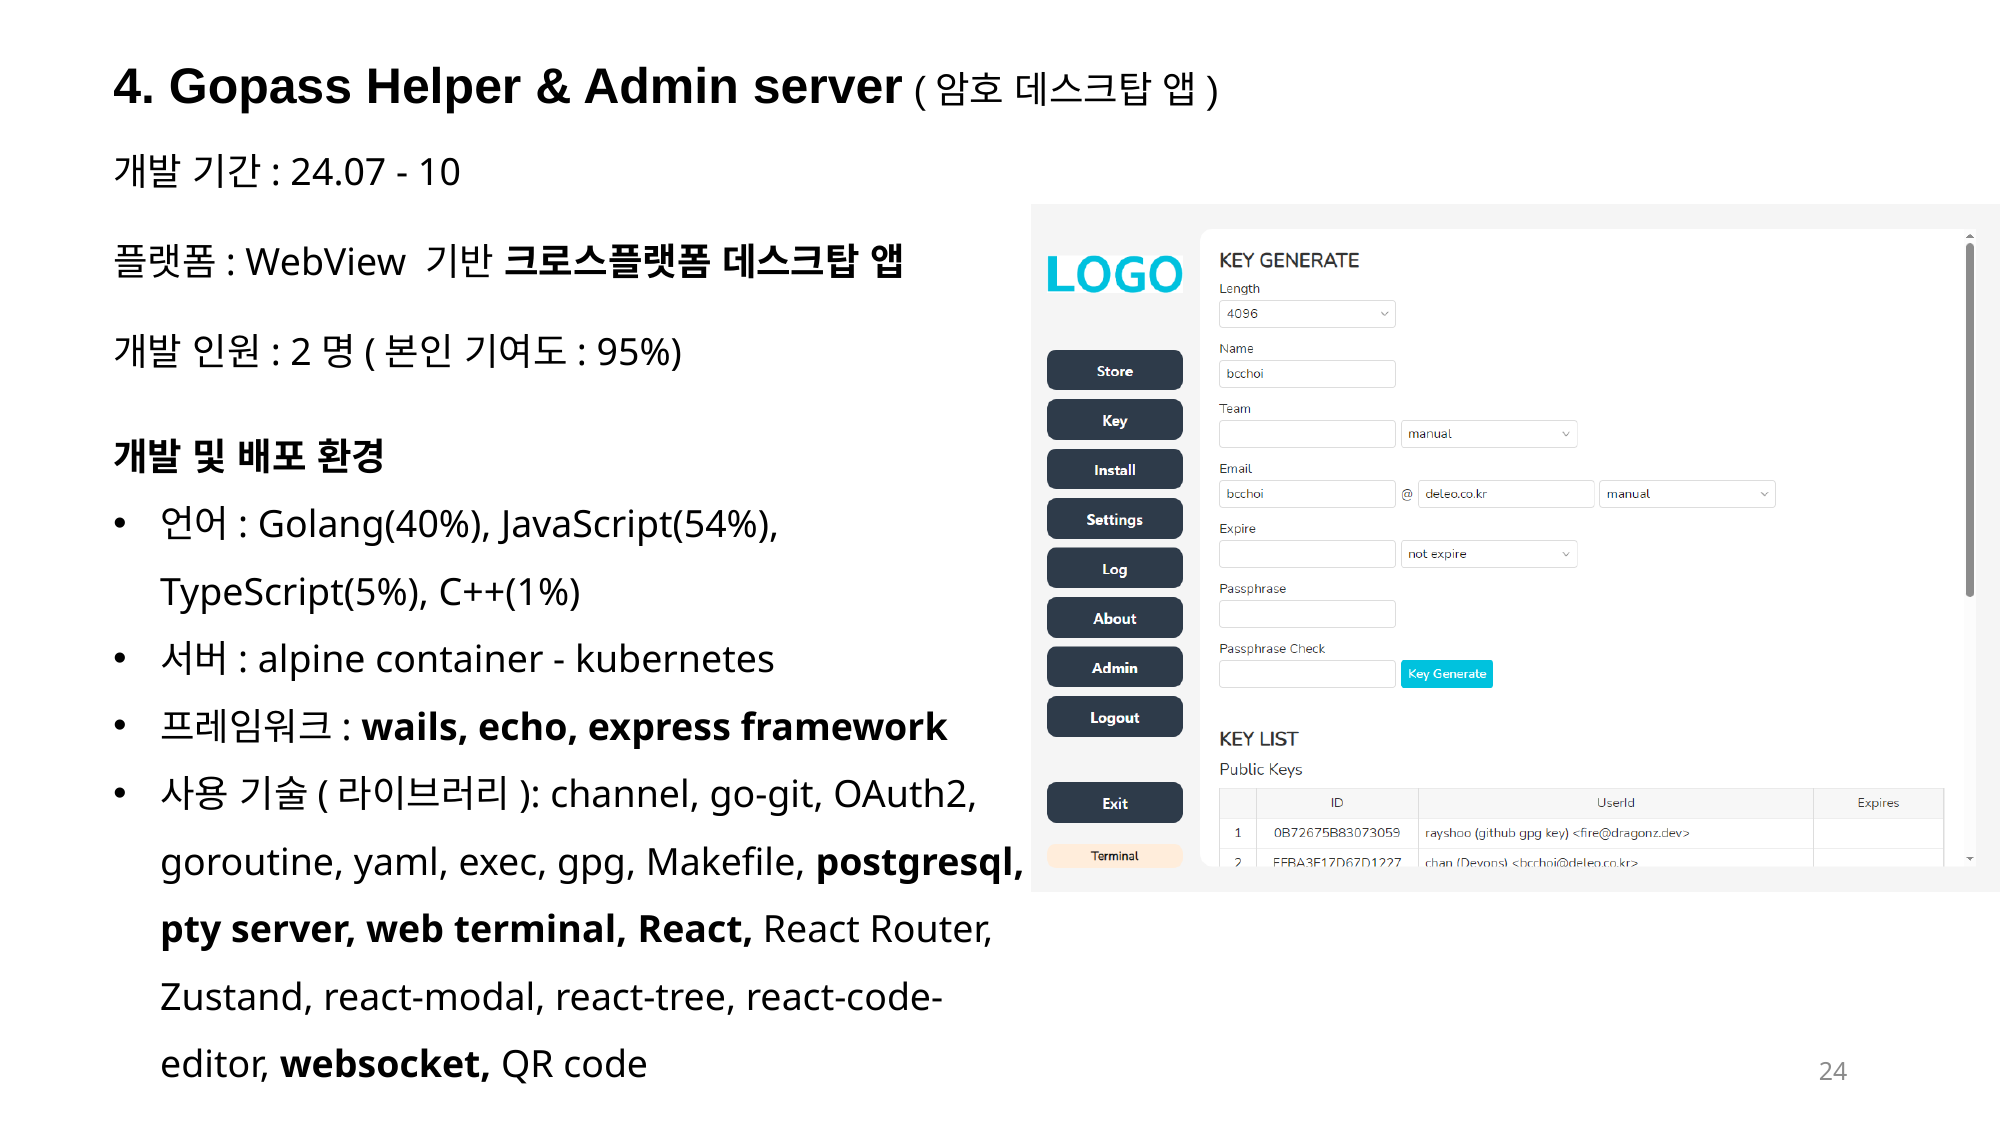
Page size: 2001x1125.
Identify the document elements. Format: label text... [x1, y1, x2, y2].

text_box 개발 기간: 24.07 - 10 플랫폼: WebView 기반 크로스플랫폼 데스크탑 앱 개발 인원: 2명(본인 기여도: 95%) 개발 및 배포 환경 언어: Golang(40%), JavaScript(54%), TypeScript(5%), C++(1%) 서버: alpine container - kubernetes 프레임워크: wails, echo, express framework 사용 기술(라이브러리): channel, go-git, OAuth2, goroutine, yaml, exec, gpg, Makefile, postgresql, pty server, web terminal, React, React Router, Zustand, react-modal, react-tree, react-code-editor, websocket, QR code [98, 140, 1055, 1093]
text_box 4. Gopass Helper & Admin server (암호 데스크탑 앱) [98, 45, 1537, 121]
slide_number 24 [1412, 1042, 1863, 1103]
picture [1031, 204, 2000, 892]
